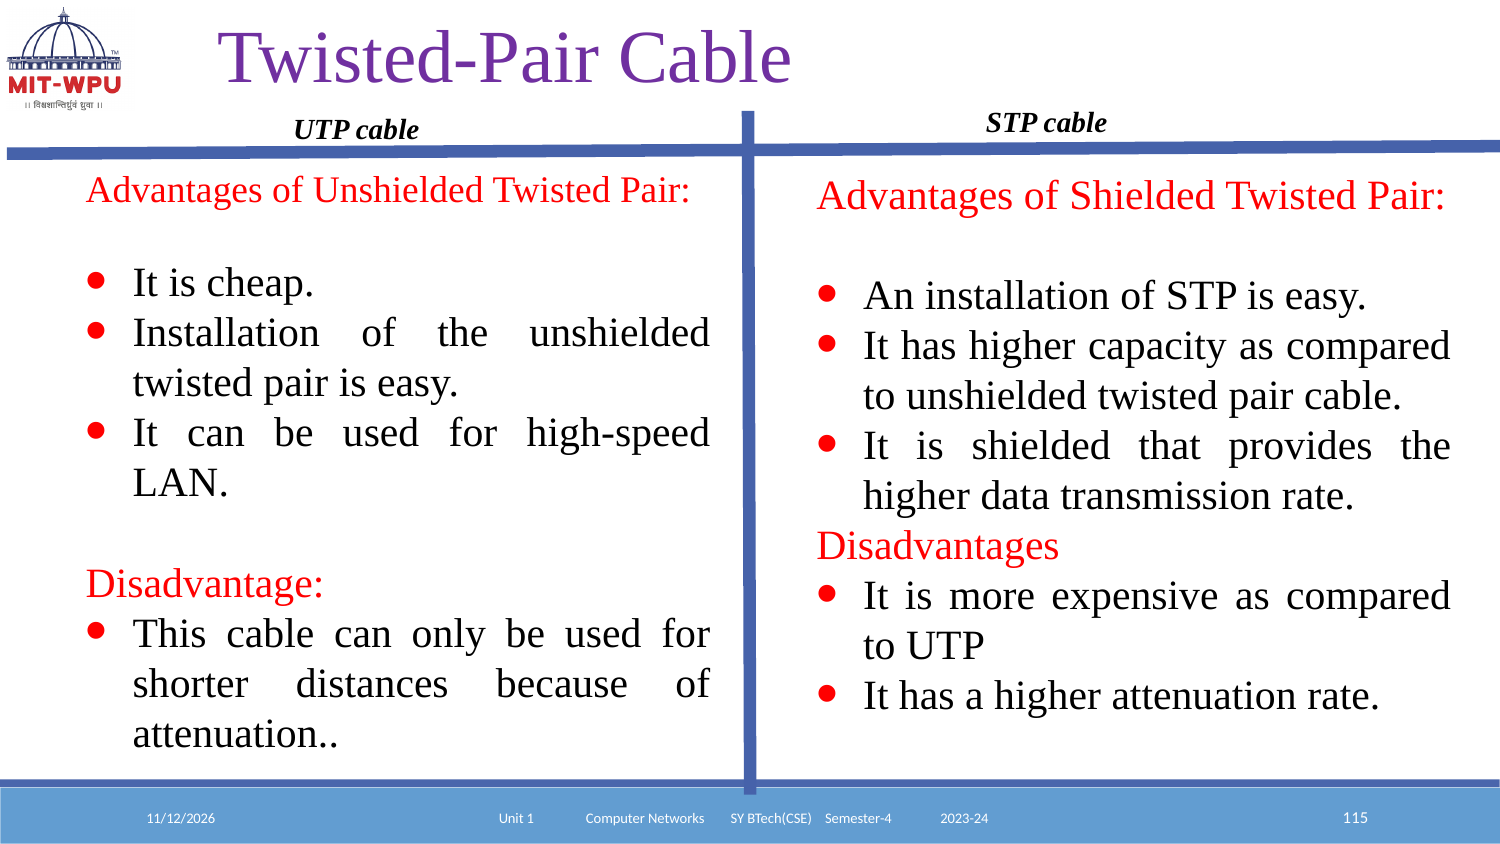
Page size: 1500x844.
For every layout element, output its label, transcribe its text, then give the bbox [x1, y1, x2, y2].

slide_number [135, 794, 440, 840]
text_box Advantages of Shielded Twisted Pair: An installation of STP is easy. It has higher capacity as compared to unshielded twisted pair cable. It is shielded that provides the higher data transmission rate. Disadvantages It is more expensive as compared to UTP It has a higher attenuation rate. [801, 162, 1467, 726]
text_box STP cable [970, 95, 1123, 142]
footer Unit 1 Computer Networks SY BTech(CSE) Semester-4 2023-24 [453, 794, 1047, 840]
slide_number 115 [1218, 794, 1380, 840]
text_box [747, 110, 751, 144]
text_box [747, 162, 751, 795]
text_box Twisted-Pair Cable [202, 0, 1443, 105]
text_box Advantages of Unshielded Twisted Pair: It is cheap. Installation of the unshielded twisted pair is easy. It can be used for high-speed LAN. Disadvantage: This cable can only be used for shorter distances because of attenuation.. [70, 162, 726, 763]
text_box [6, 145, 1500, 154]
text_box UTP cable [278, 103, 435, 144]
picture [6, 7, 136, 111]
